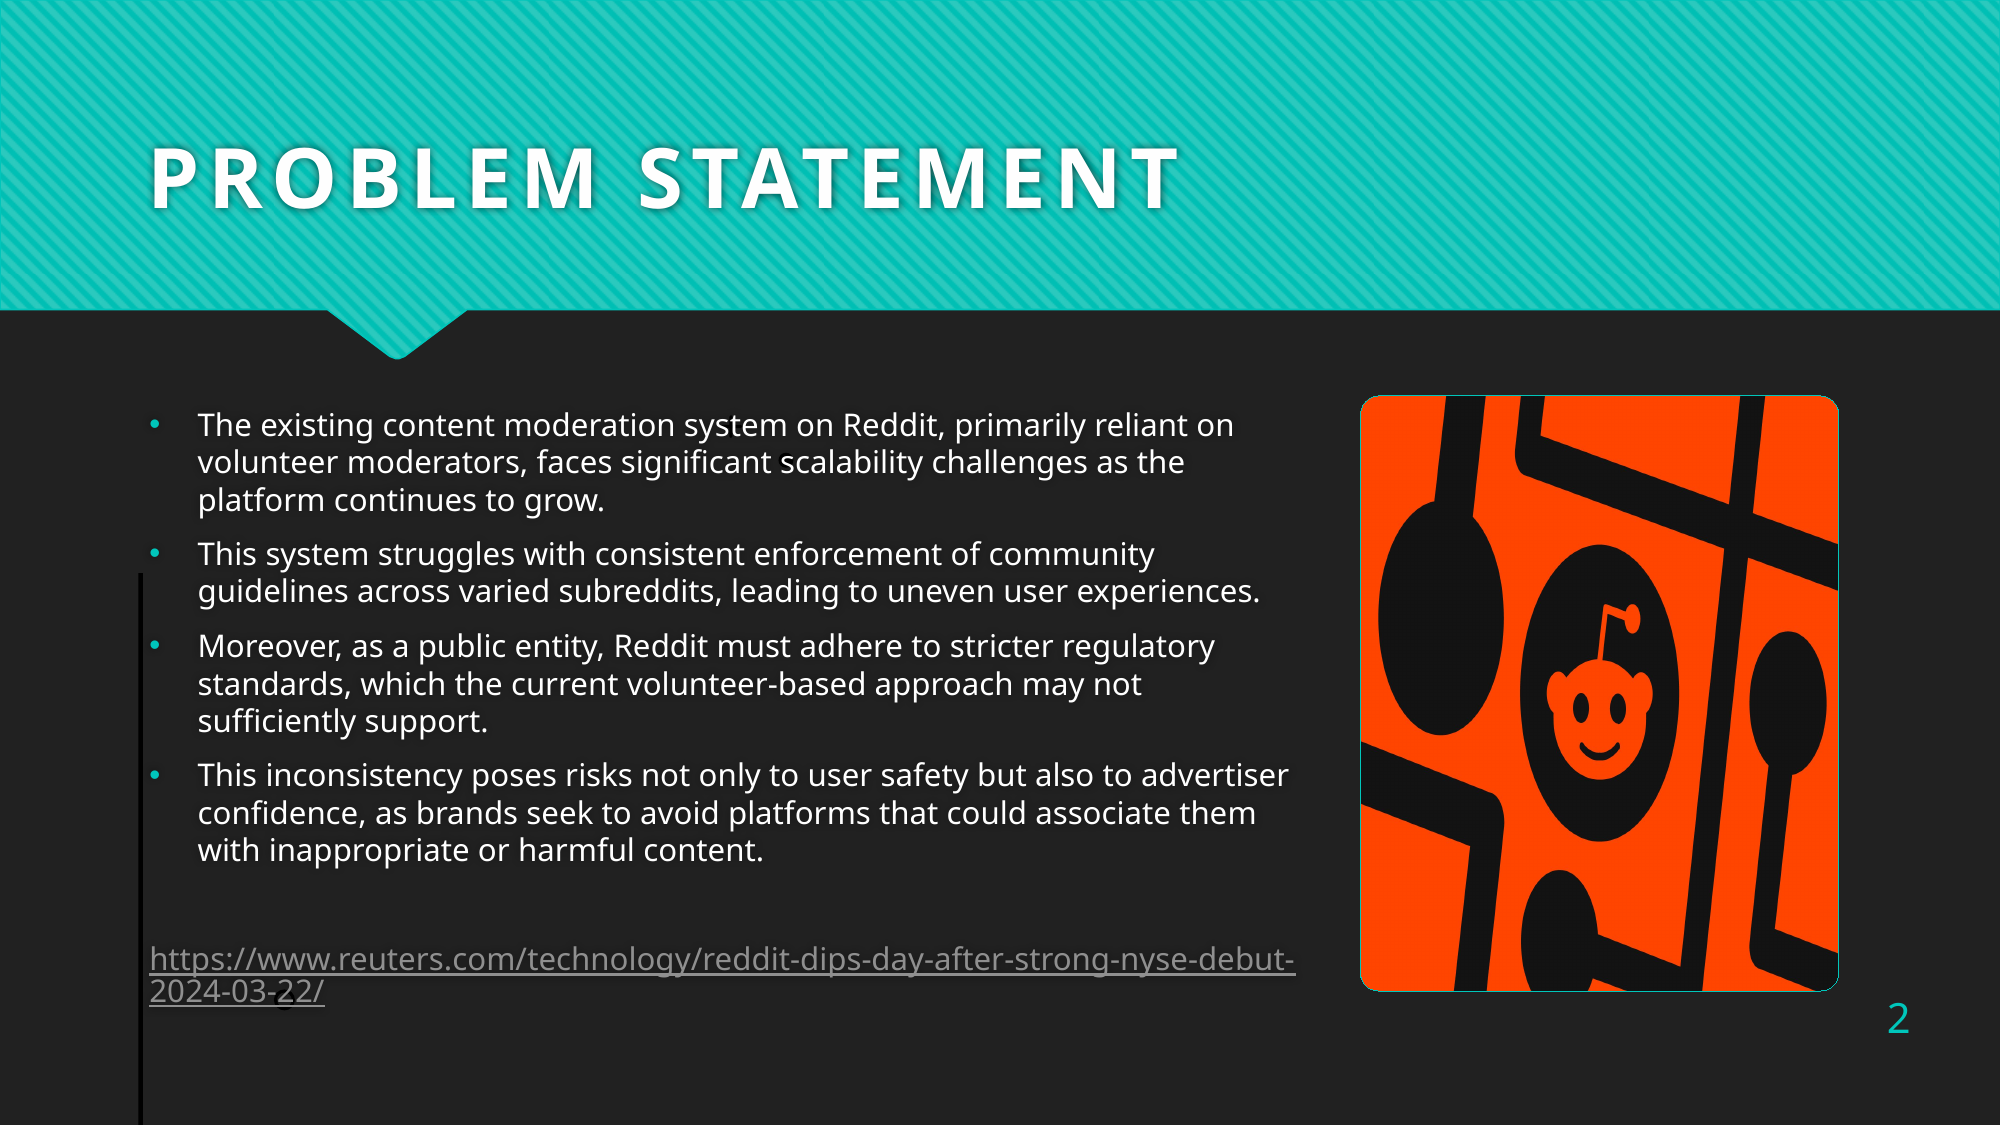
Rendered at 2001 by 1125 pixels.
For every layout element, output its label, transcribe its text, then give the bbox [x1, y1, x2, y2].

list The existing content moderation system on Reddit, primarily reliant on volunteer moderators, faces significant scalability challenges as the platform continues to grow. This system struggles with consistent enforcement of community guidelines across varied subreddits, leading to uneven user experiences. Moreover, as a public entity, Reddit must adhere to stricter regulatory standards, which the current volunteer-based approach may not sufficiently support. This inconsistency poses risks not only to user safety but also to advertiser confidence, as brands seek to avoid platforms that could associate them with inappropriate or harmful content. https://www.reuters.com/technology/reddit-dips-day-after-strong-nyse-debut-2024-03-22/ [134, 395, 1316, 992]
text_box [0, 0, 2000, 360]
slide_number 2 [1751, 970, 1926, 1051]
title Problem Statement [132, 73, 1868, 233]
picture [1360, 395, 1840, 992]
